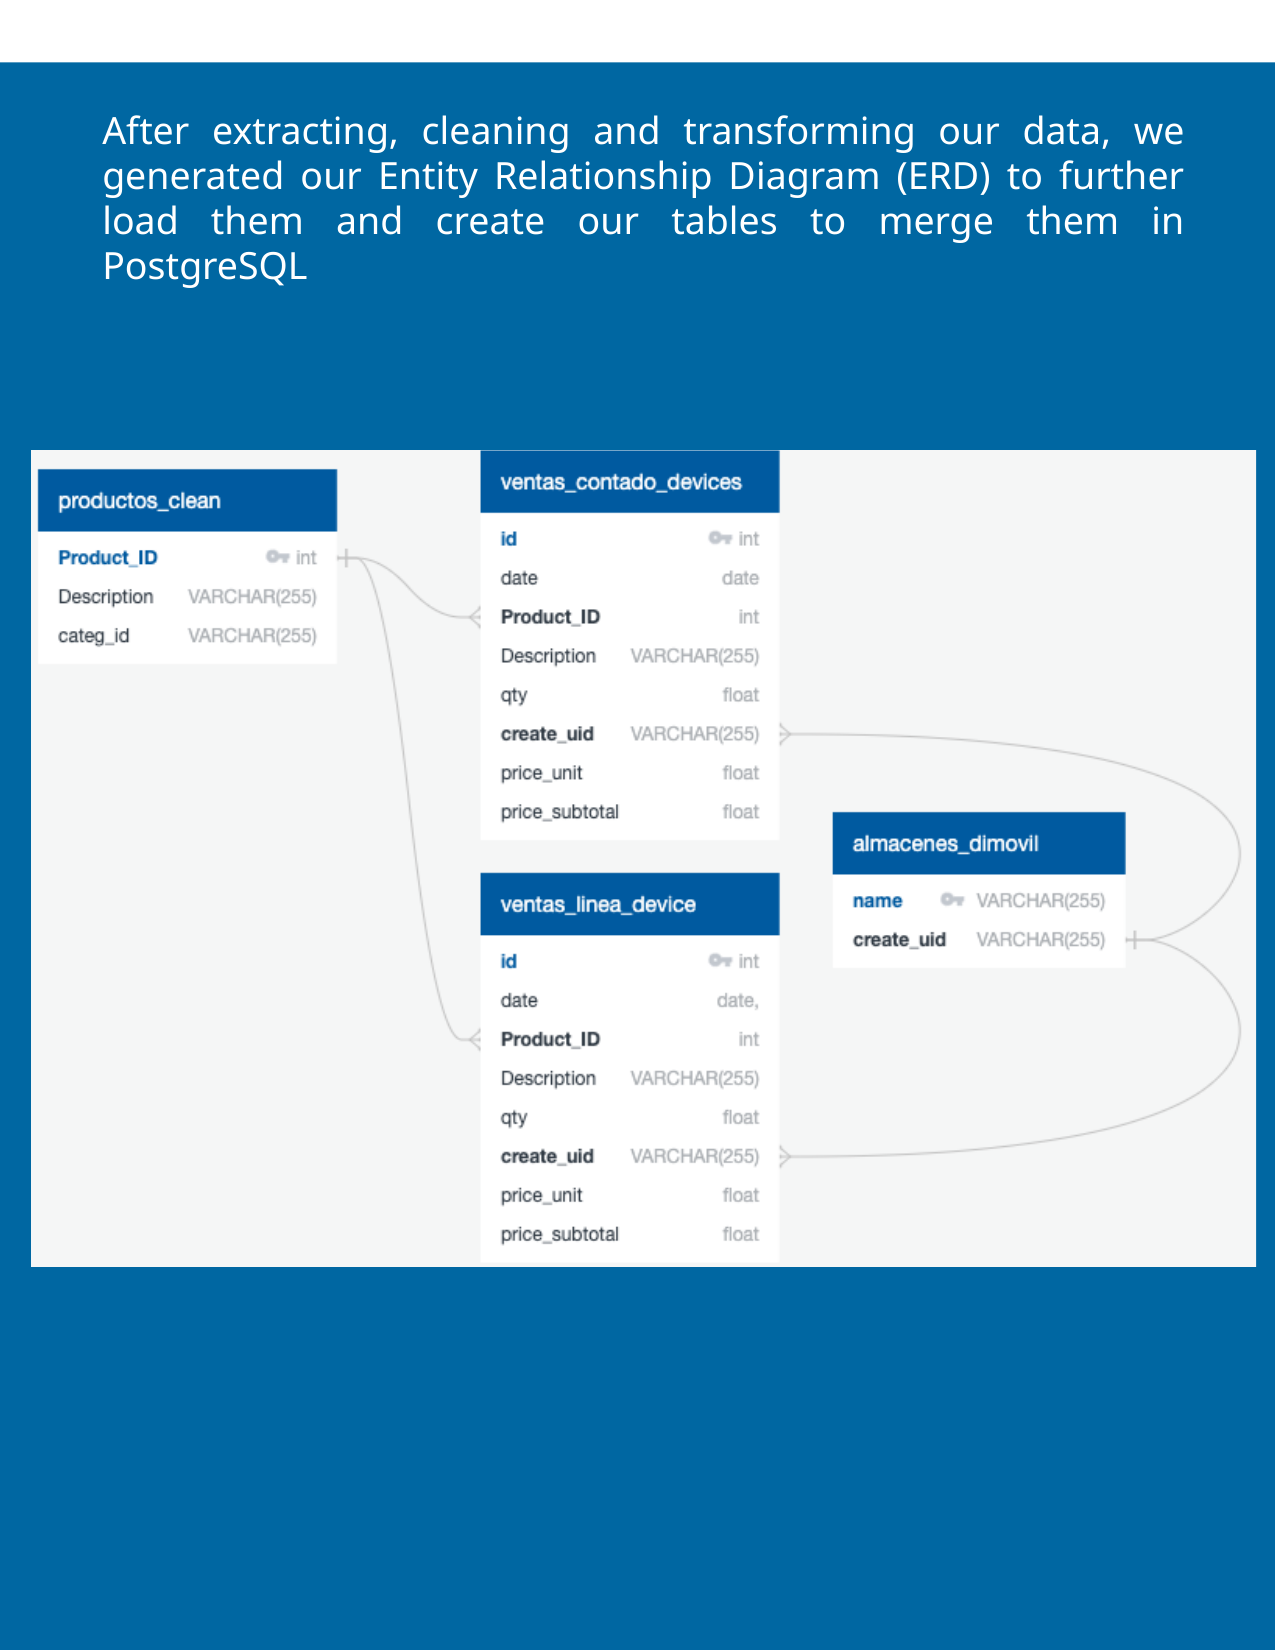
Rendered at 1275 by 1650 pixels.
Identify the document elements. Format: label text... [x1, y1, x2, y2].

text_box After extracting, cleaning and transforming our data, we generated our Entity Relationship Diagram (ERD) to further load them and create our tables to merge them in PostgreSQL [87, 99, 1200, 295]
picture [31, 449, 1257, 1267]
text_box [0, 62, 1275, 1650]
